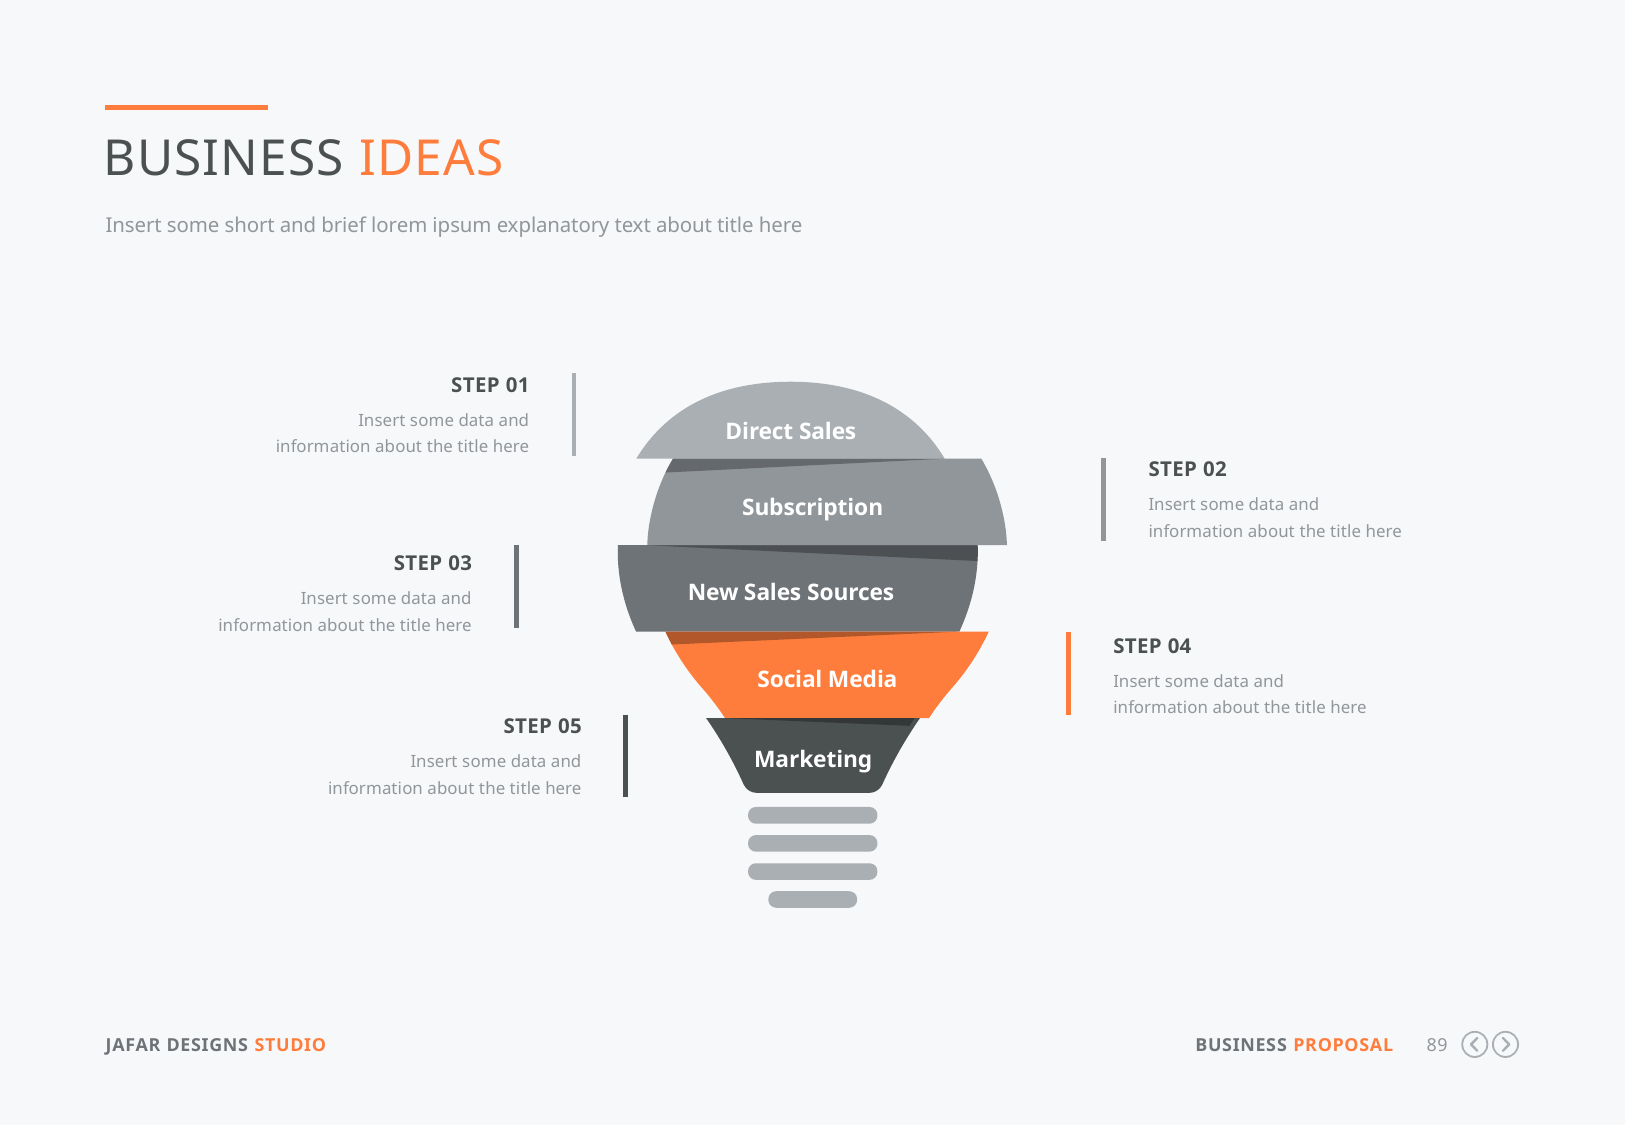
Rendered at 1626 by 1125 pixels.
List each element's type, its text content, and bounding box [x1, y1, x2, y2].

list Business Ideas [103, 125, 1518, 188]
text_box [616, 381, 1007, 908]
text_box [206, 550, 472, 636]
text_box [264, 372, 530, 457]
list Insert some short and brief lorem ipsum explanatory text about title here [105, 209, 1519, 241]
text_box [316, 713, 582, 799]
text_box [1113, 632, 1379, 718]
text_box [1148, 456, 1414, 542]
